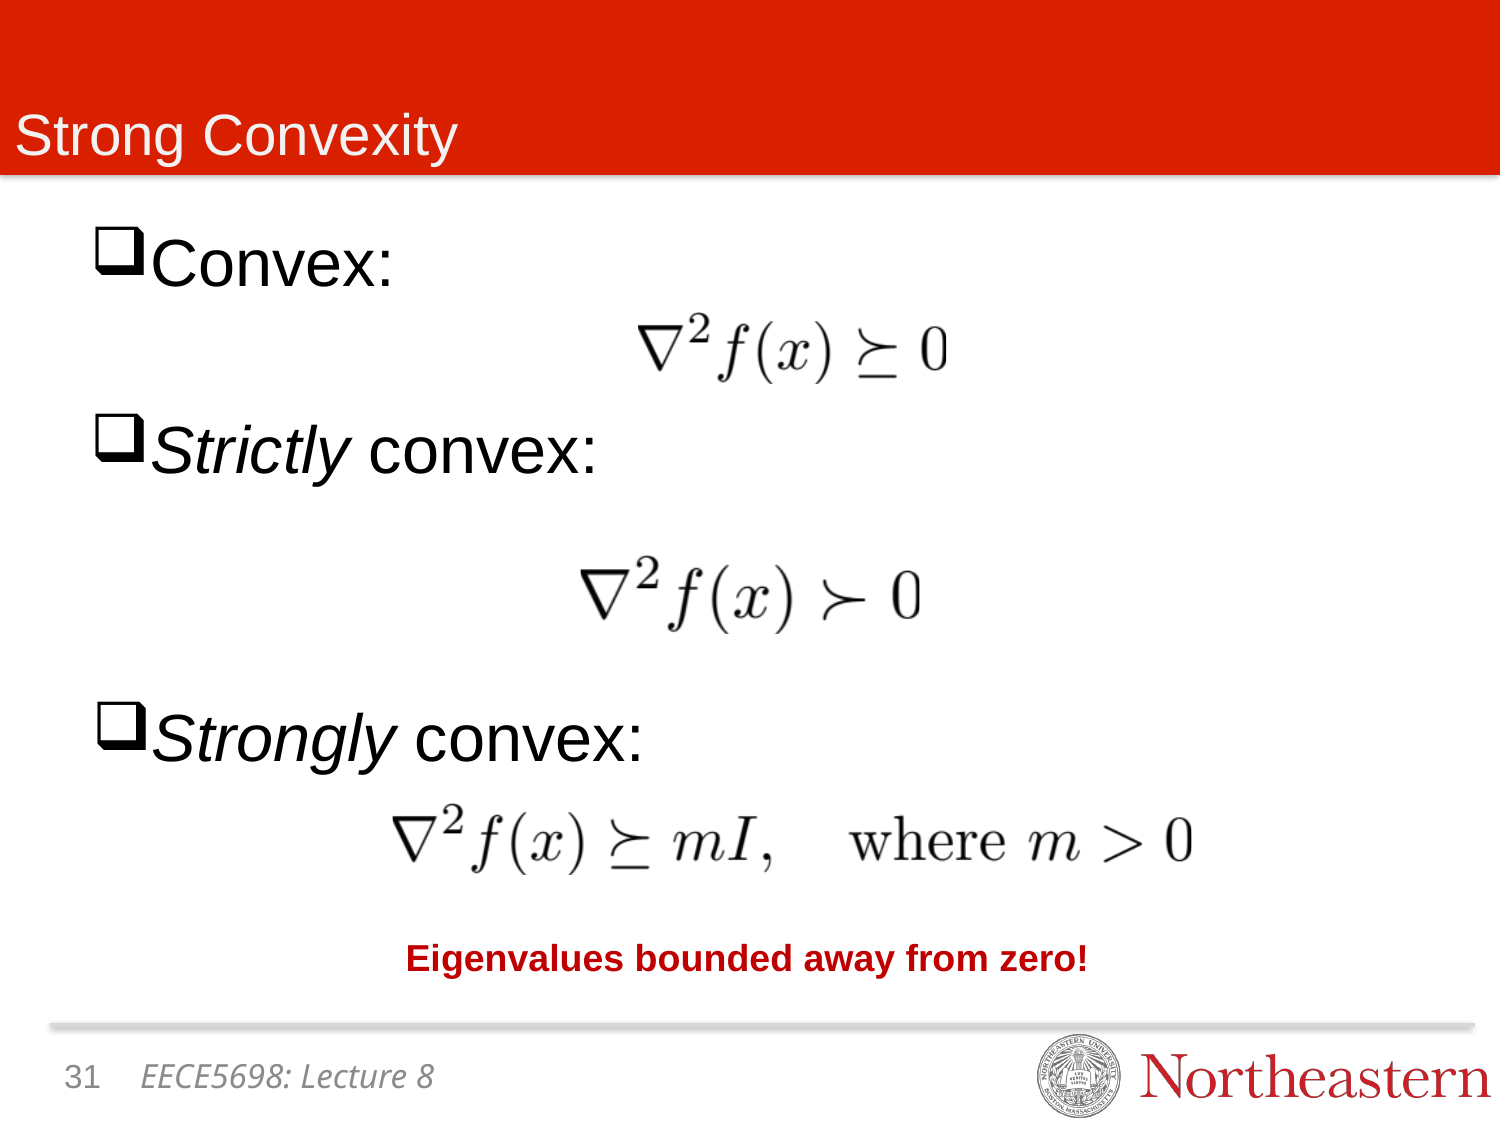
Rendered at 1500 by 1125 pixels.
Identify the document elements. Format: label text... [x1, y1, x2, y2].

picture [580, 555, 920, 634]
picture [392, 803, 1192, 875]
text_box Strongly convex: [77, 687, 660, 783]
text_box Eigenvalues bounded away from zero! [390, 926, 1105, 987]
footer EECE5698: Lecture 8 [125, 1045, 1029, 1105]
picture [1037, 1034, 1491, 1118]
list Convex: Strictly convex: [75, 212, 1425, 955]
slide_number 30 [41, 1045, 117, 1105]
title Strong Convexity [0, 0, 1500, 175]
picture [637, 312, 947, 384]
